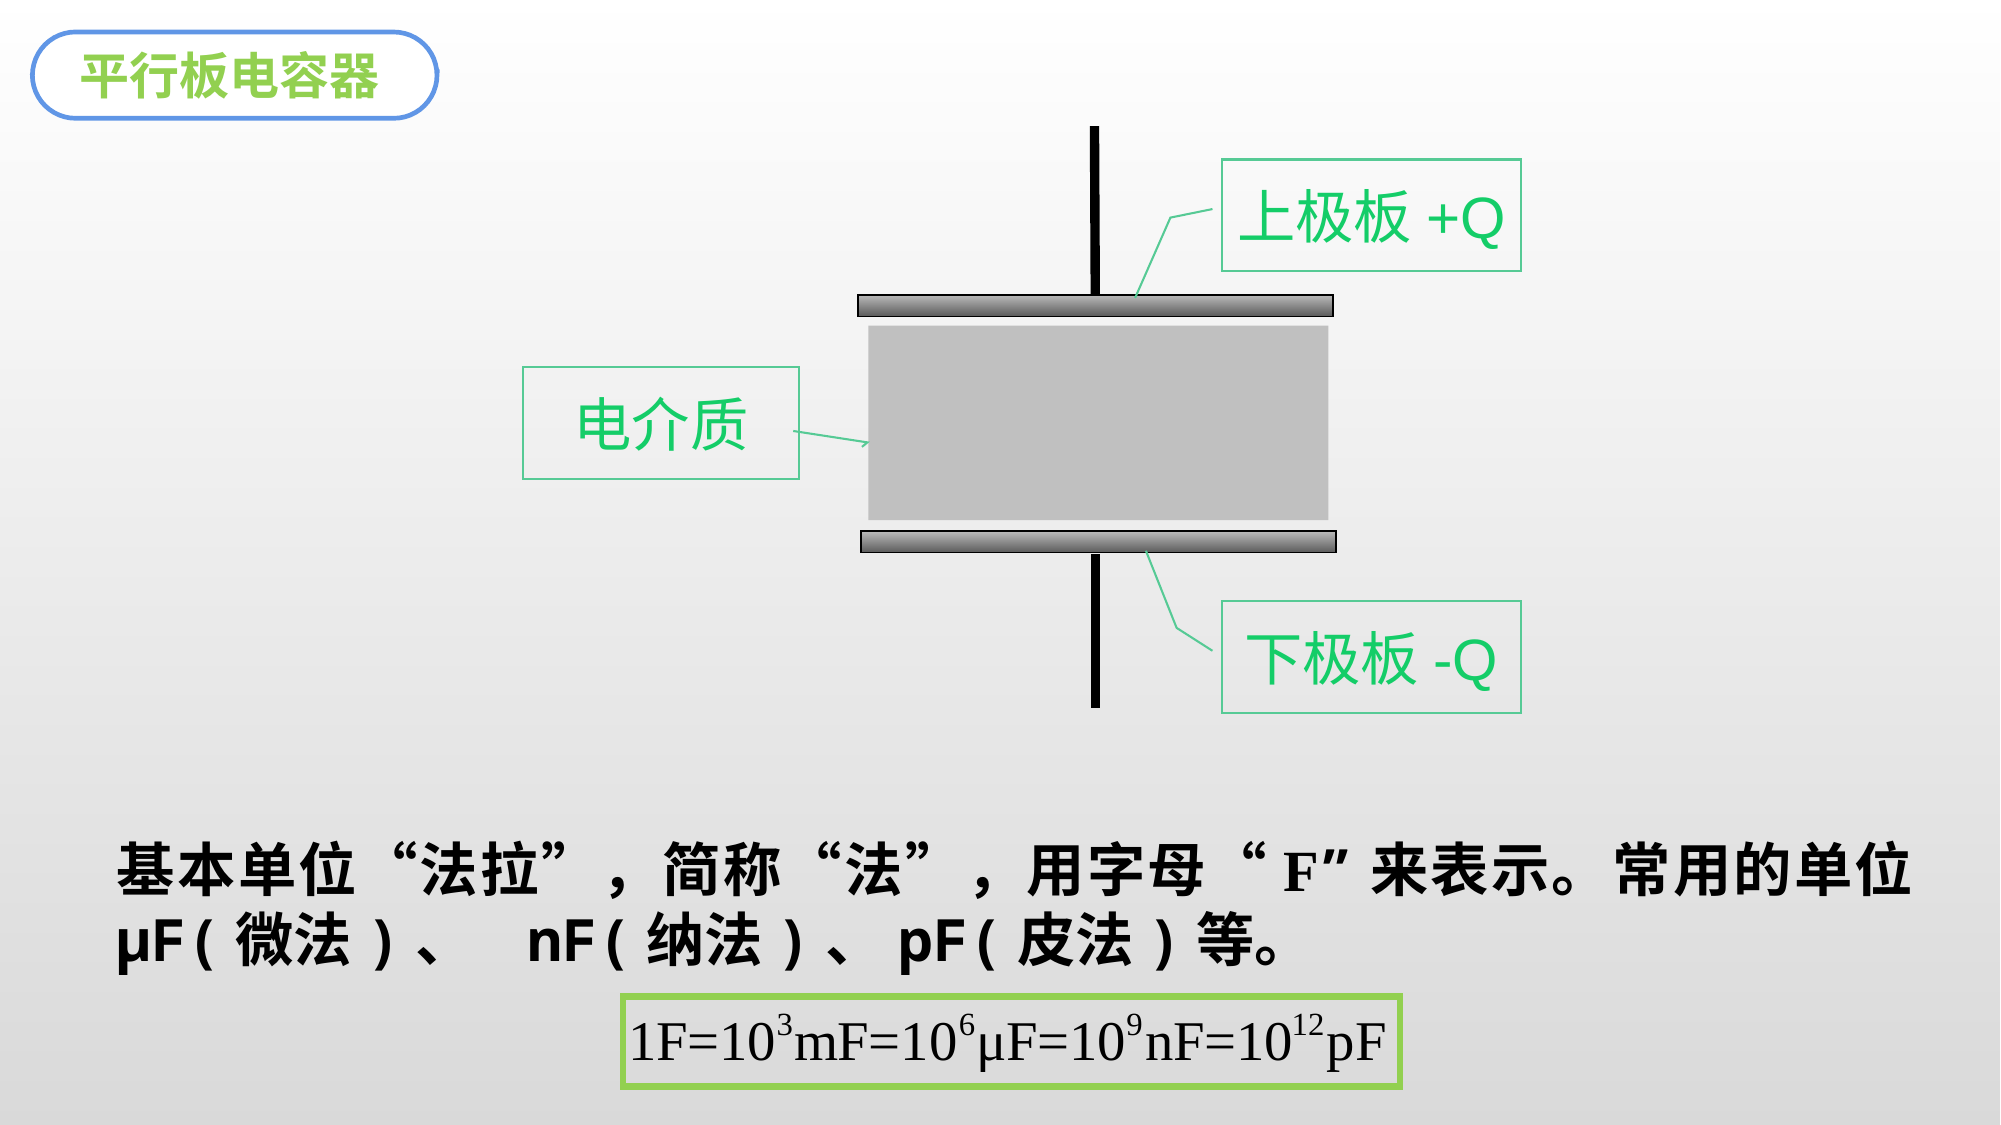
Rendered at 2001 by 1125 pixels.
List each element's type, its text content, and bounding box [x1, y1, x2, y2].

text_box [32, 31, 437, 119]
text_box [626, 999, 1397, 1084]
text_box 基本单位“法拉”，简称“法”，用字母“F”来表示。常用的单位µF(微法)、 nF(纳法)、pF(皮法)等。 [116, 833, 1928, 974]
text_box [522, 159, 1521, 713]
